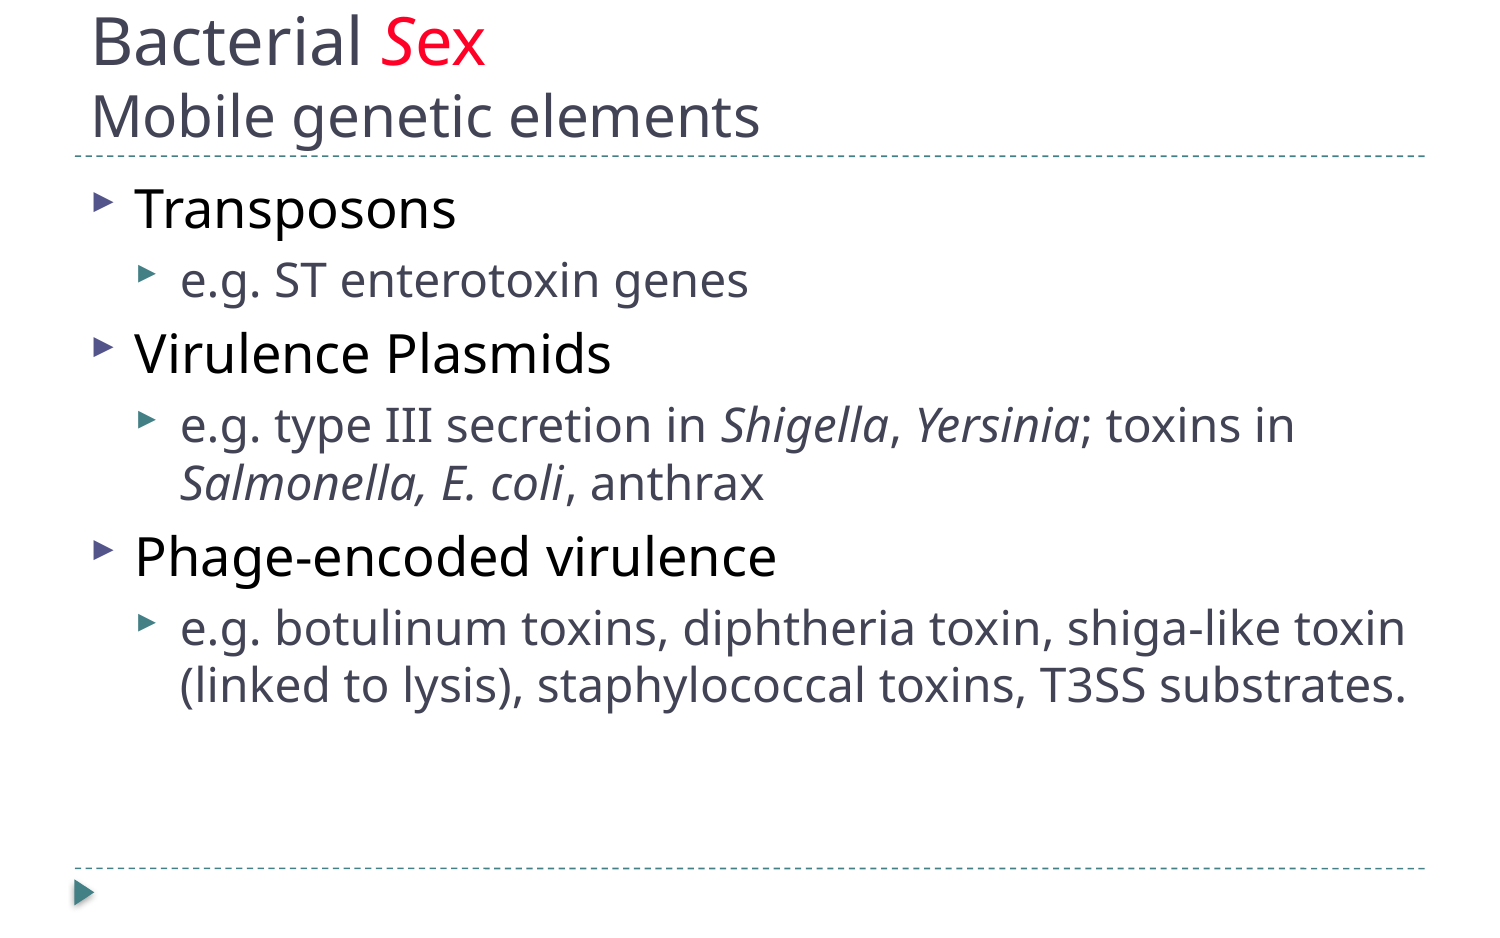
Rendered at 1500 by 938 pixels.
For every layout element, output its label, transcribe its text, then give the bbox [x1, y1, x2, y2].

title Bacterial Sex Mobile genetic elements [74, 20, 1426, 157]
list Transposons e.g. ST enterotoxin genes Virulence Plasmids e.g. type III secretion in Shigella, Yersinia; toxins in Salmonella, E. coli, anthrax Phage-encoded virulence e.g. botulinum toxins, diphtheria toxin, shiga-like toxin (linked to lysis), staphylococcal toxins, T3SS substrates. [74, 166, 1426, 842]
